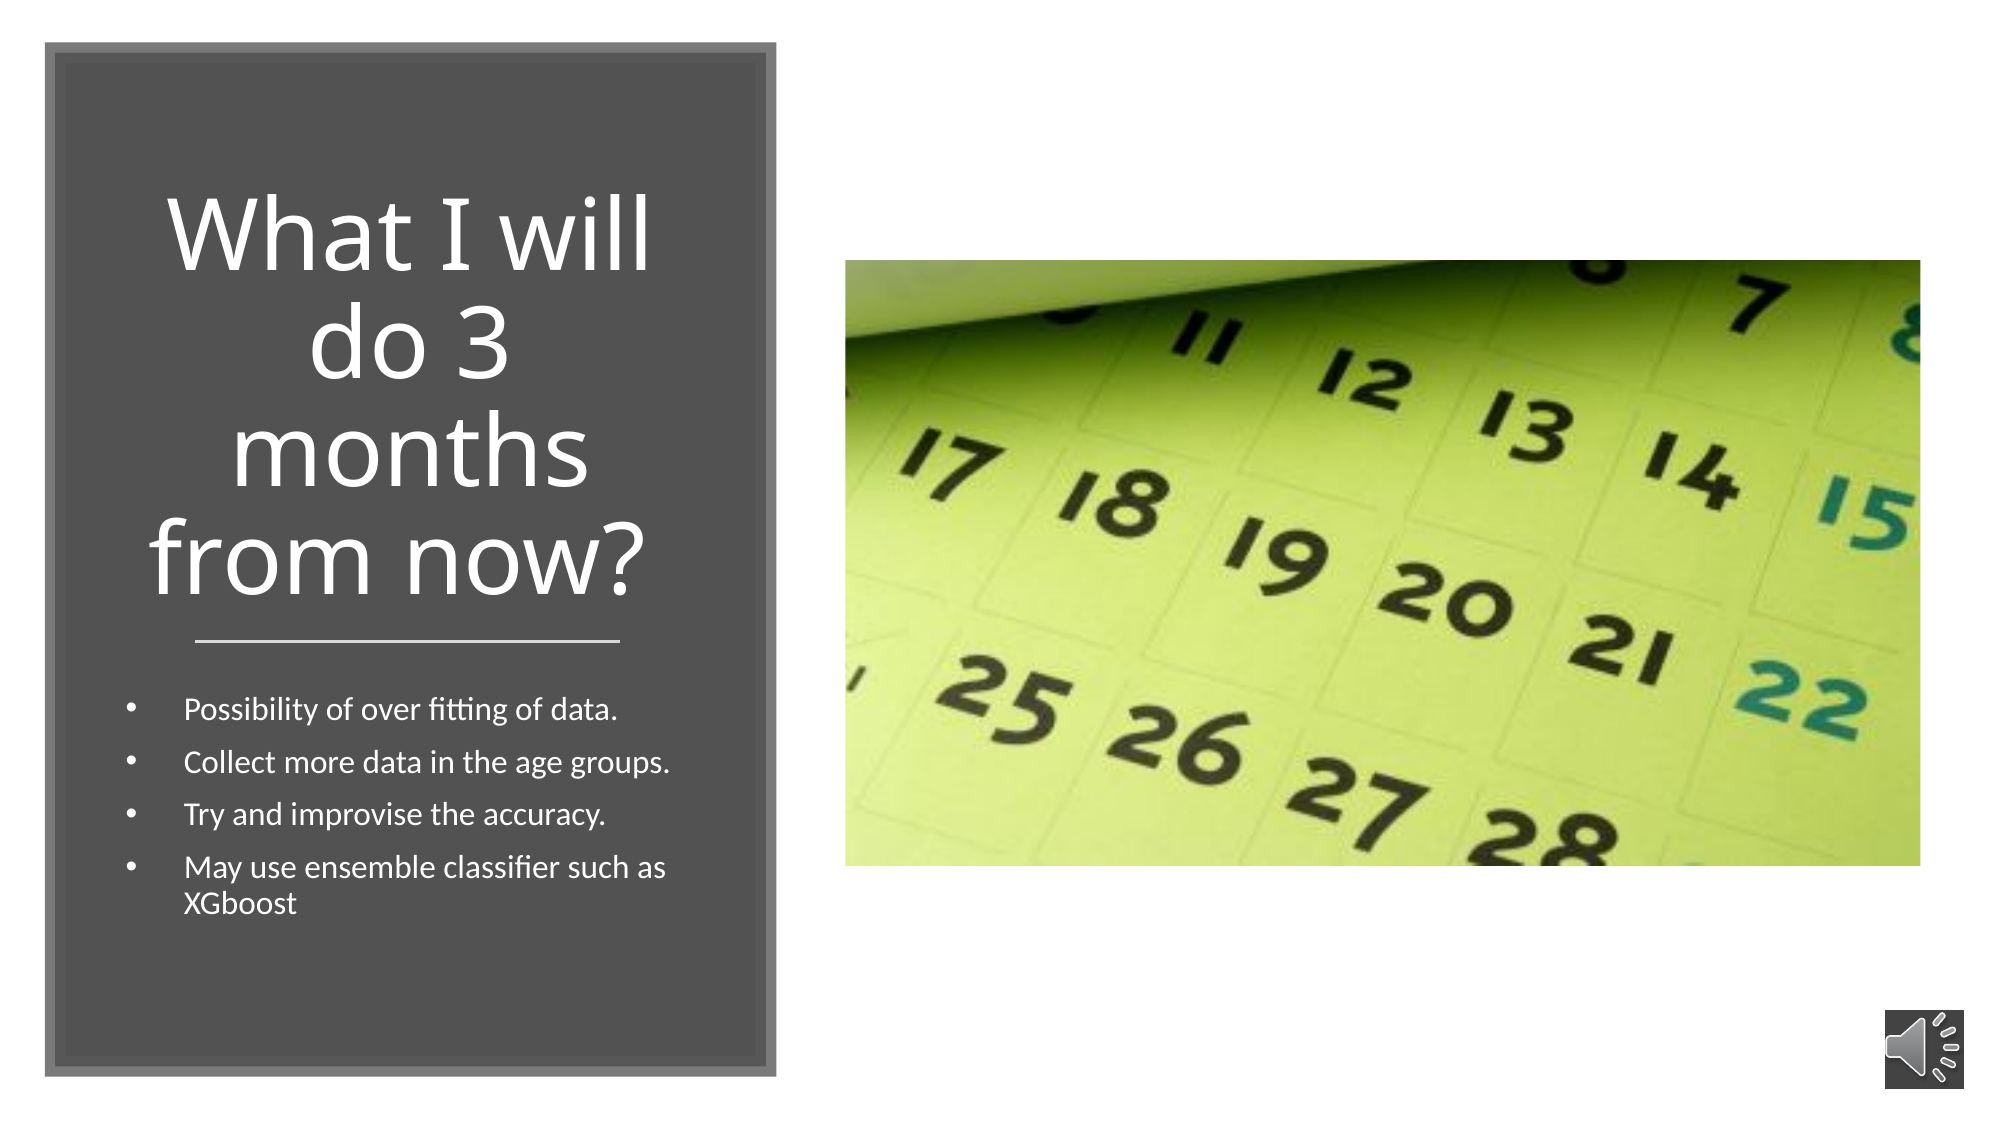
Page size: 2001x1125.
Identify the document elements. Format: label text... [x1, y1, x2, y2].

subtitle Possibility of over fitting of data. Collect more data in the age groups. Try and improvise the accuracy. May use ensemble classifier such as XGboost [110, 684, 711, 935]
picture [845, 260, 1921, 866]
picture [1884, 1009, 1965, 1090]
title What I will do 3 months from now? [110, 149, 711, 624]
text_box [54, 52, 767, 1067]
